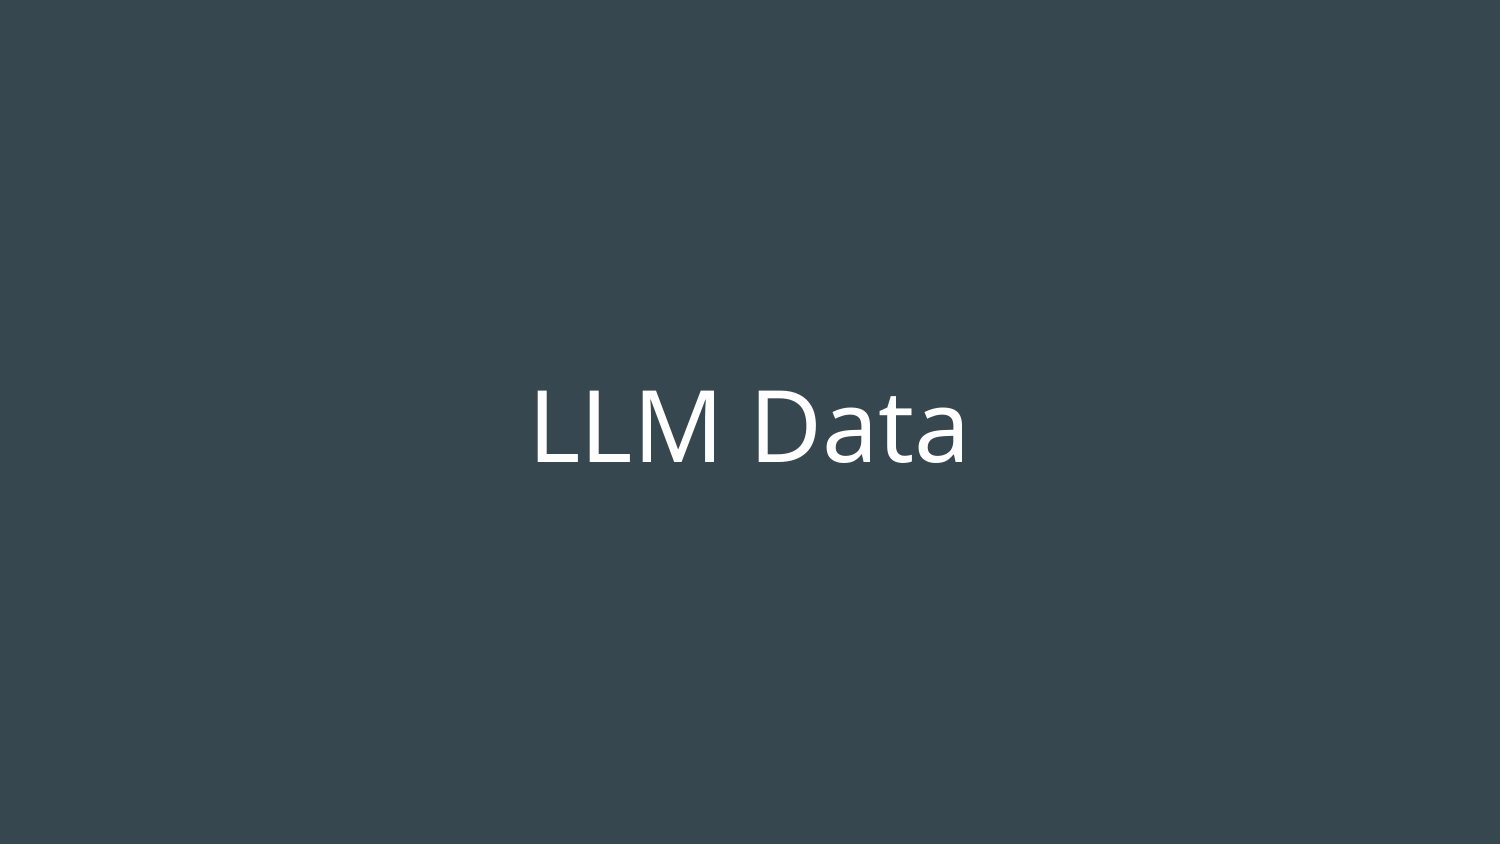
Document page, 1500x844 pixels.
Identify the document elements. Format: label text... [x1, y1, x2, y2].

title LLM Data [51, 347, 1449, 497]
